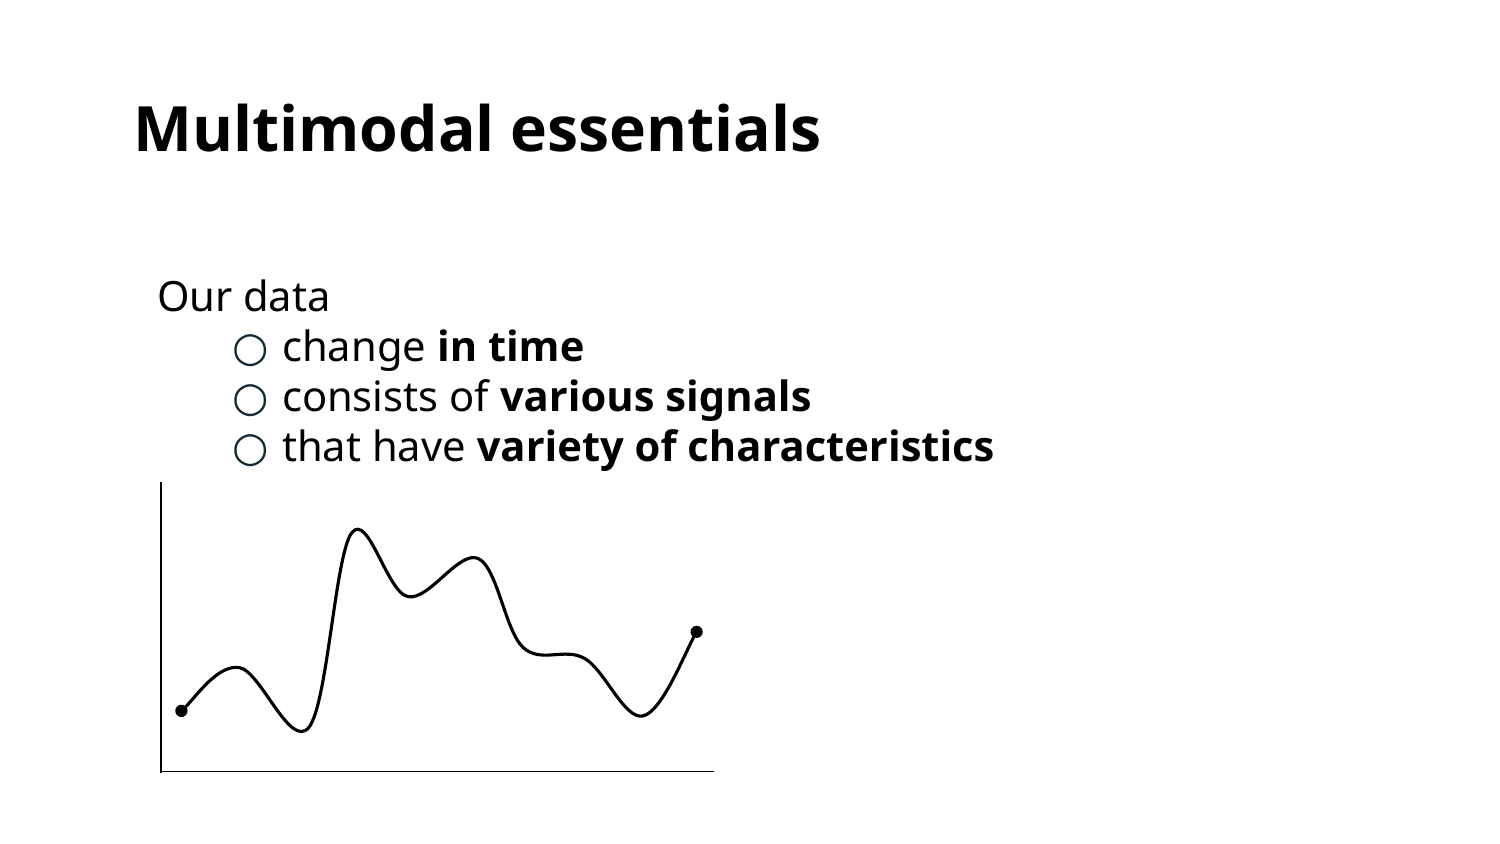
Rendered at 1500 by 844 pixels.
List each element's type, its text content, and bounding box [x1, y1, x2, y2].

title Multimodal essentials [118, 73, 1383, 168]
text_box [160, 481, 714, 774]
list Our data change in time consists of various signals that have variety of characteristics [117, 204, 1382, 760]
